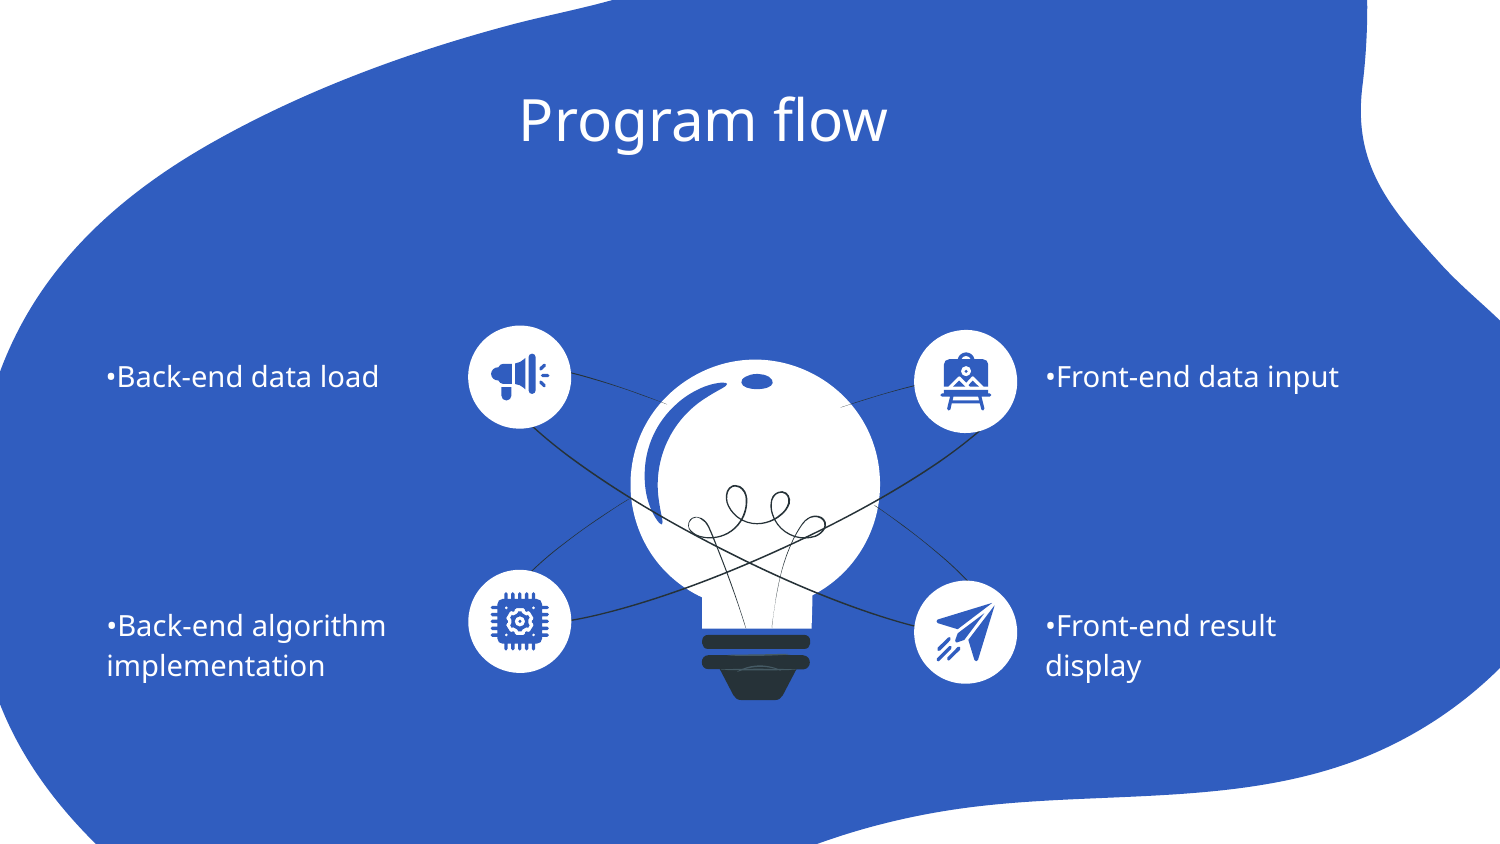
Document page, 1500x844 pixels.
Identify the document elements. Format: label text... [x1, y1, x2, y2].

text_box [490, 353, 550, 401]
text_box [468, 569, 572, 673]
text_box [572, 563, 749, 621]
text_box [468, 325, 572, 429]
text_box [701, 655, 810, 701]
text_box [644, 382, 728, 515]
text_box [652, 513, 663, 525]
title Program flow [503, 68, 1500, 163]
text_box [686, 574, 745, 629]
text_box [750, 432, 980, 563]
subtitle •Back-end data load [90, 337, 455, 448]
text_box [741, 373, 773, 390]
text_box [754, 547, 789, 575]
text_box [728, 564, 779, 629]
text_box [914, 329, 1018, 434]
text_box [781, 505, 878, 592]
text_box [688, 484, 827, 545]
text_box [720, 550, 746, 571]
text_box [630, 359, 881, 536]
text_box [490, 591, 550, 651]
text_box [940, 352, 992, 411]
text_box [533, 427, 914, 627]
text_box [914, 580, 1018, 684]
text_box [773, 579, 815, 629]
text_box [715, 521, 793, 561]
subtitle •Front-end result display [1030, 587, 1395, 698]
text_box [631, 500, 725, 587]
text_box [702, 634, 811, 649]
subtitle •Back-end algorithm implementation [91, 587, 456, 698]
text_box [936, 602, 995, 662]
subtitle •Front-end data input [1030, 337, 1395, 448]
